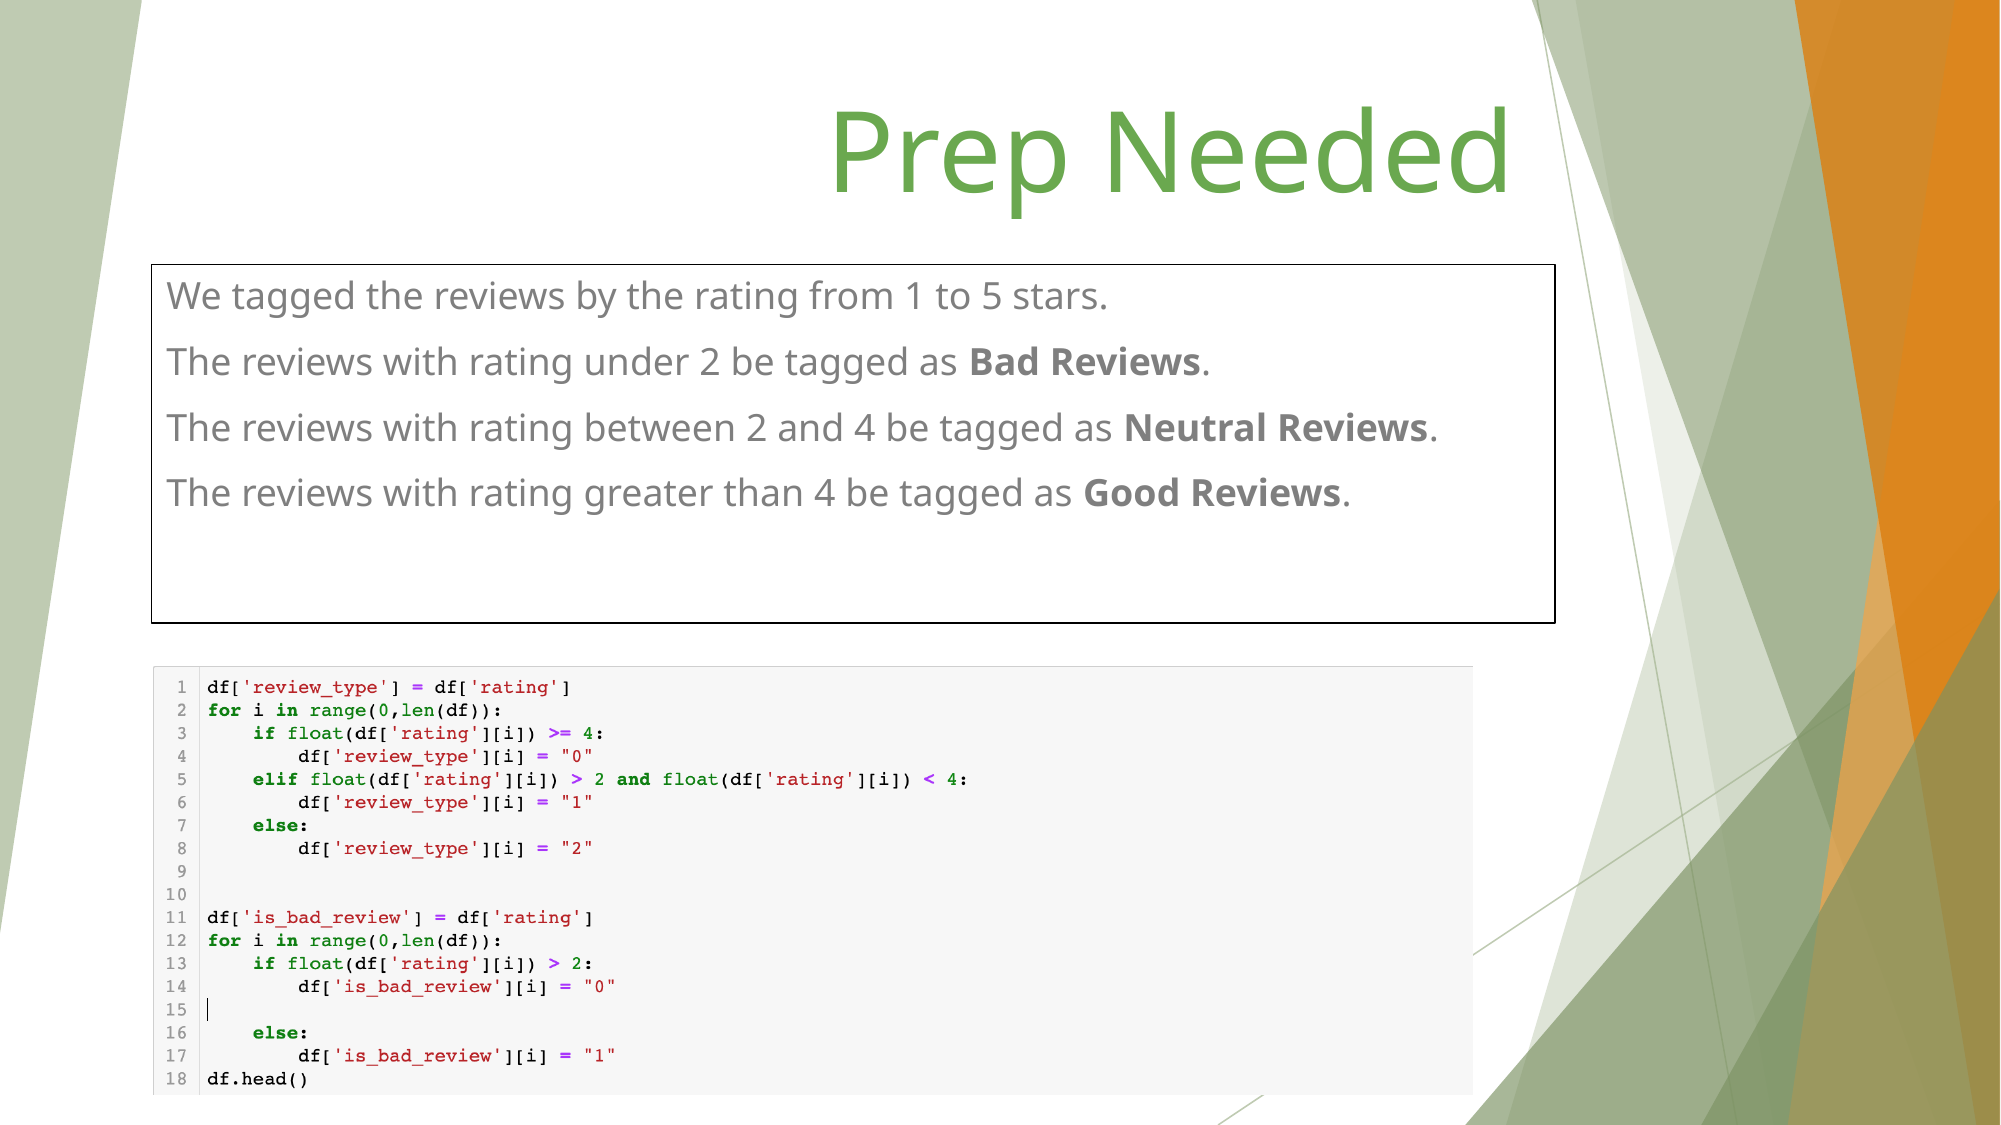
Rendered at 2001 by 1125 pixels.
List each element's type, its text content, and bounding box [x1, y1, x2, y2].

title Prep Needed [256, 27, 1531, 223]
subtitle We tagged the reviews by the rating from 1 to 5 stars. The reviews with rating under 2 be tagged as Bad Reviews. The reviews with rating between 2 and 4 be tagged as Neutral Reviews. The reviews with rating greater than 4 be tagged as Good Reviews. [151, 264, 1556, 623]
picture [151, 664, 1473, 1095]
